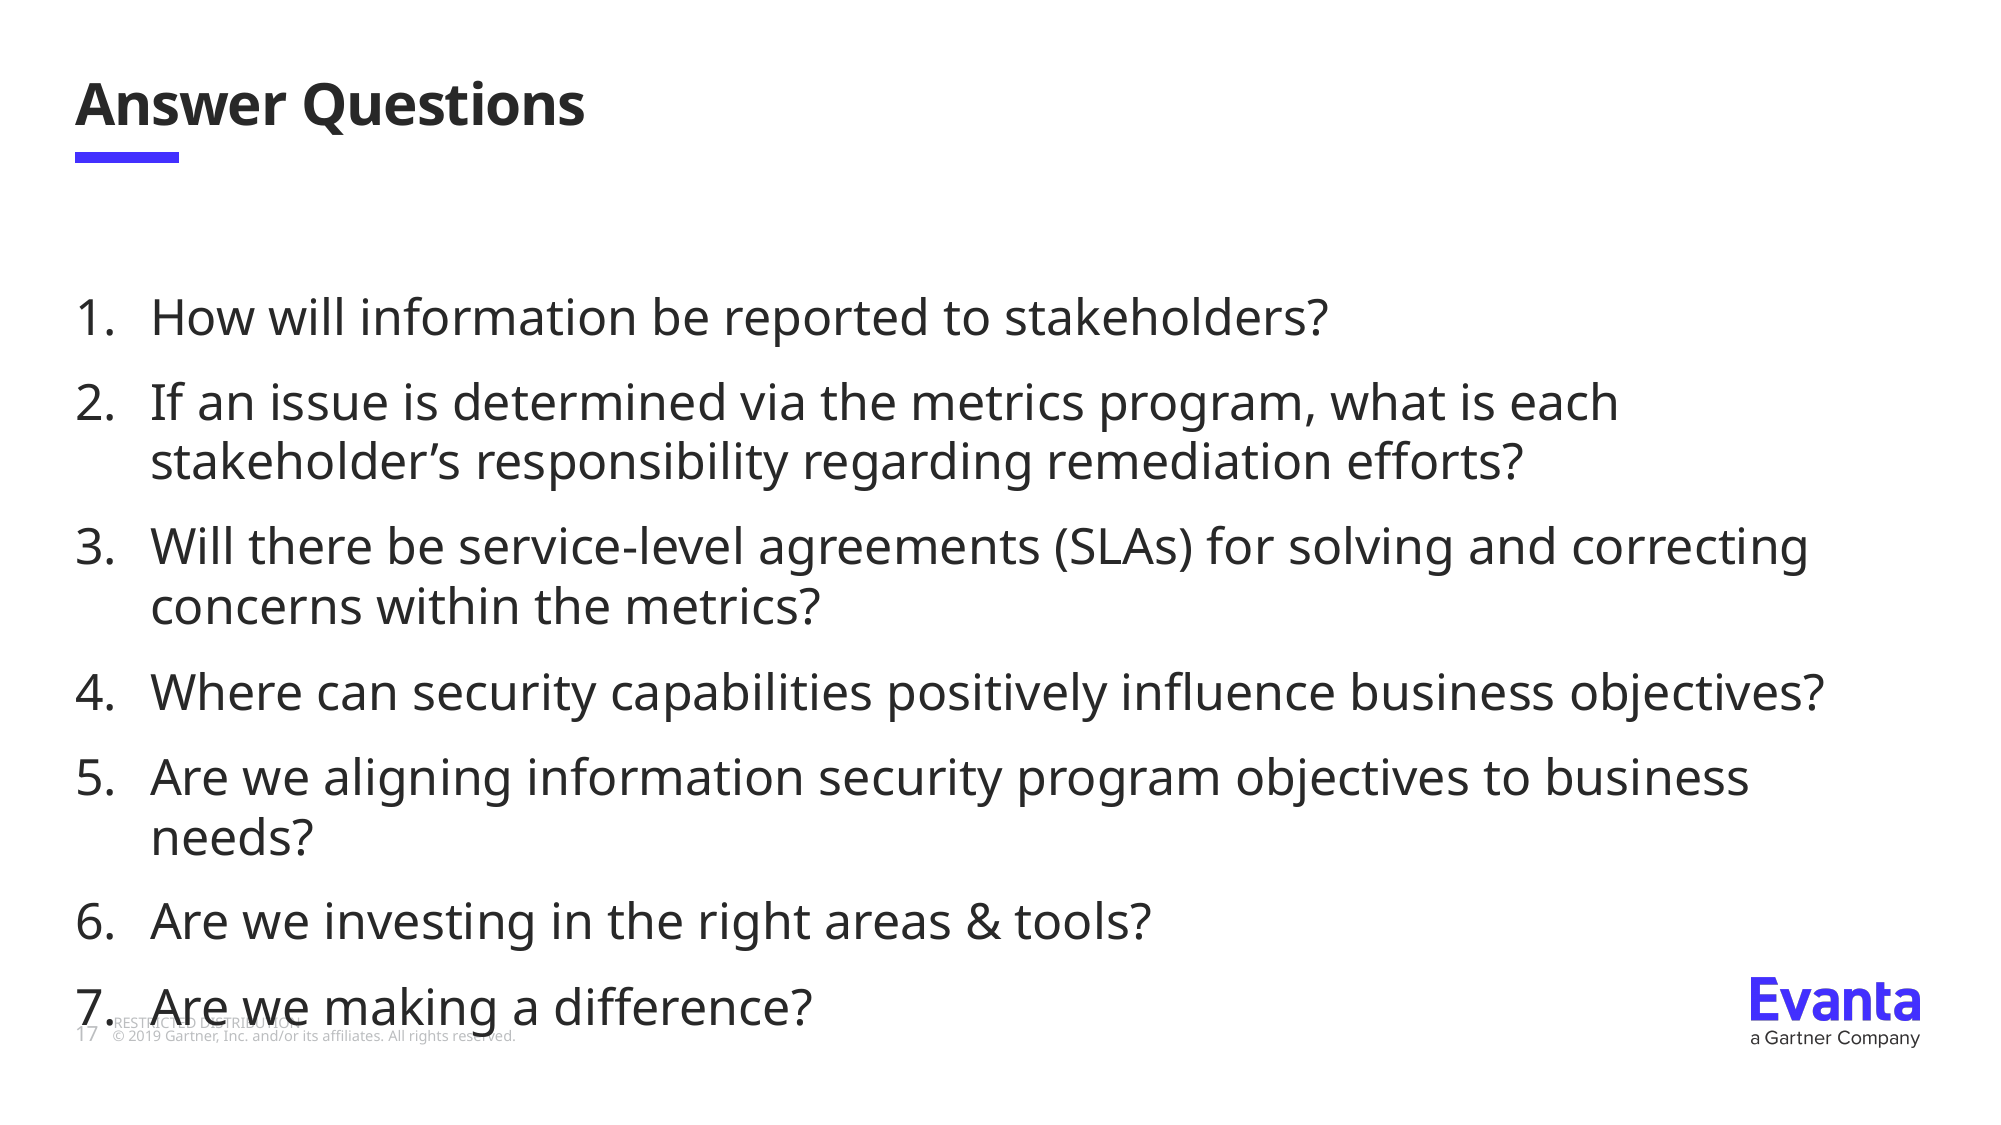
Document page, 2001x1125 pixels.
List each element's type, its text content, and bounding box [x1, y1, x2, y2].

title Answer Questions [75, 75, 1921, 150]
list How will information be reported to stakeholders? If an issue is determined via the metrics program, what is each stakeholder’s responsibility regarding remediation efforts? Will there be service-level agreements (SLAs) for solving and correcting concerns within the metrics? Where can security capabilities positively influence business objectives? Are we aligning information security program objectives to business needs? Are we investing in the right areas & tools? Are we making a difference? [75, 285, 1921, 930]
picture [1751, 977, 1920, 1048]
